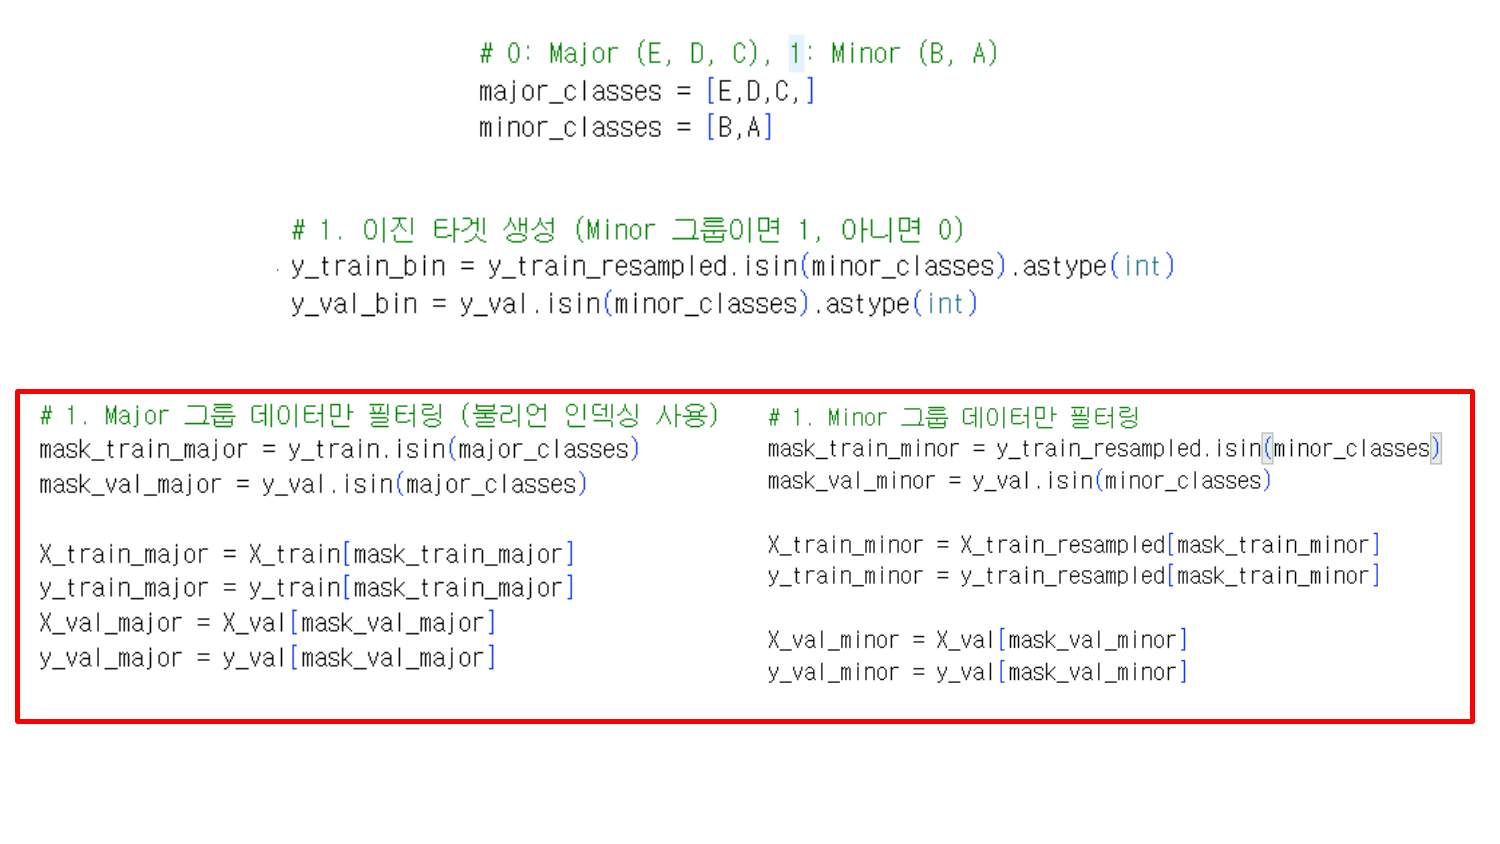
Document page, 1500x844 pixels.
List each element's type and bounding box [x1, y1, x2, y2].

picture [0, 391, 1474, 693]
picture [468, 26, 1032, 159]
picture [277, 198, 1223, 351]
text_box [17, 698, 1473, 722]
